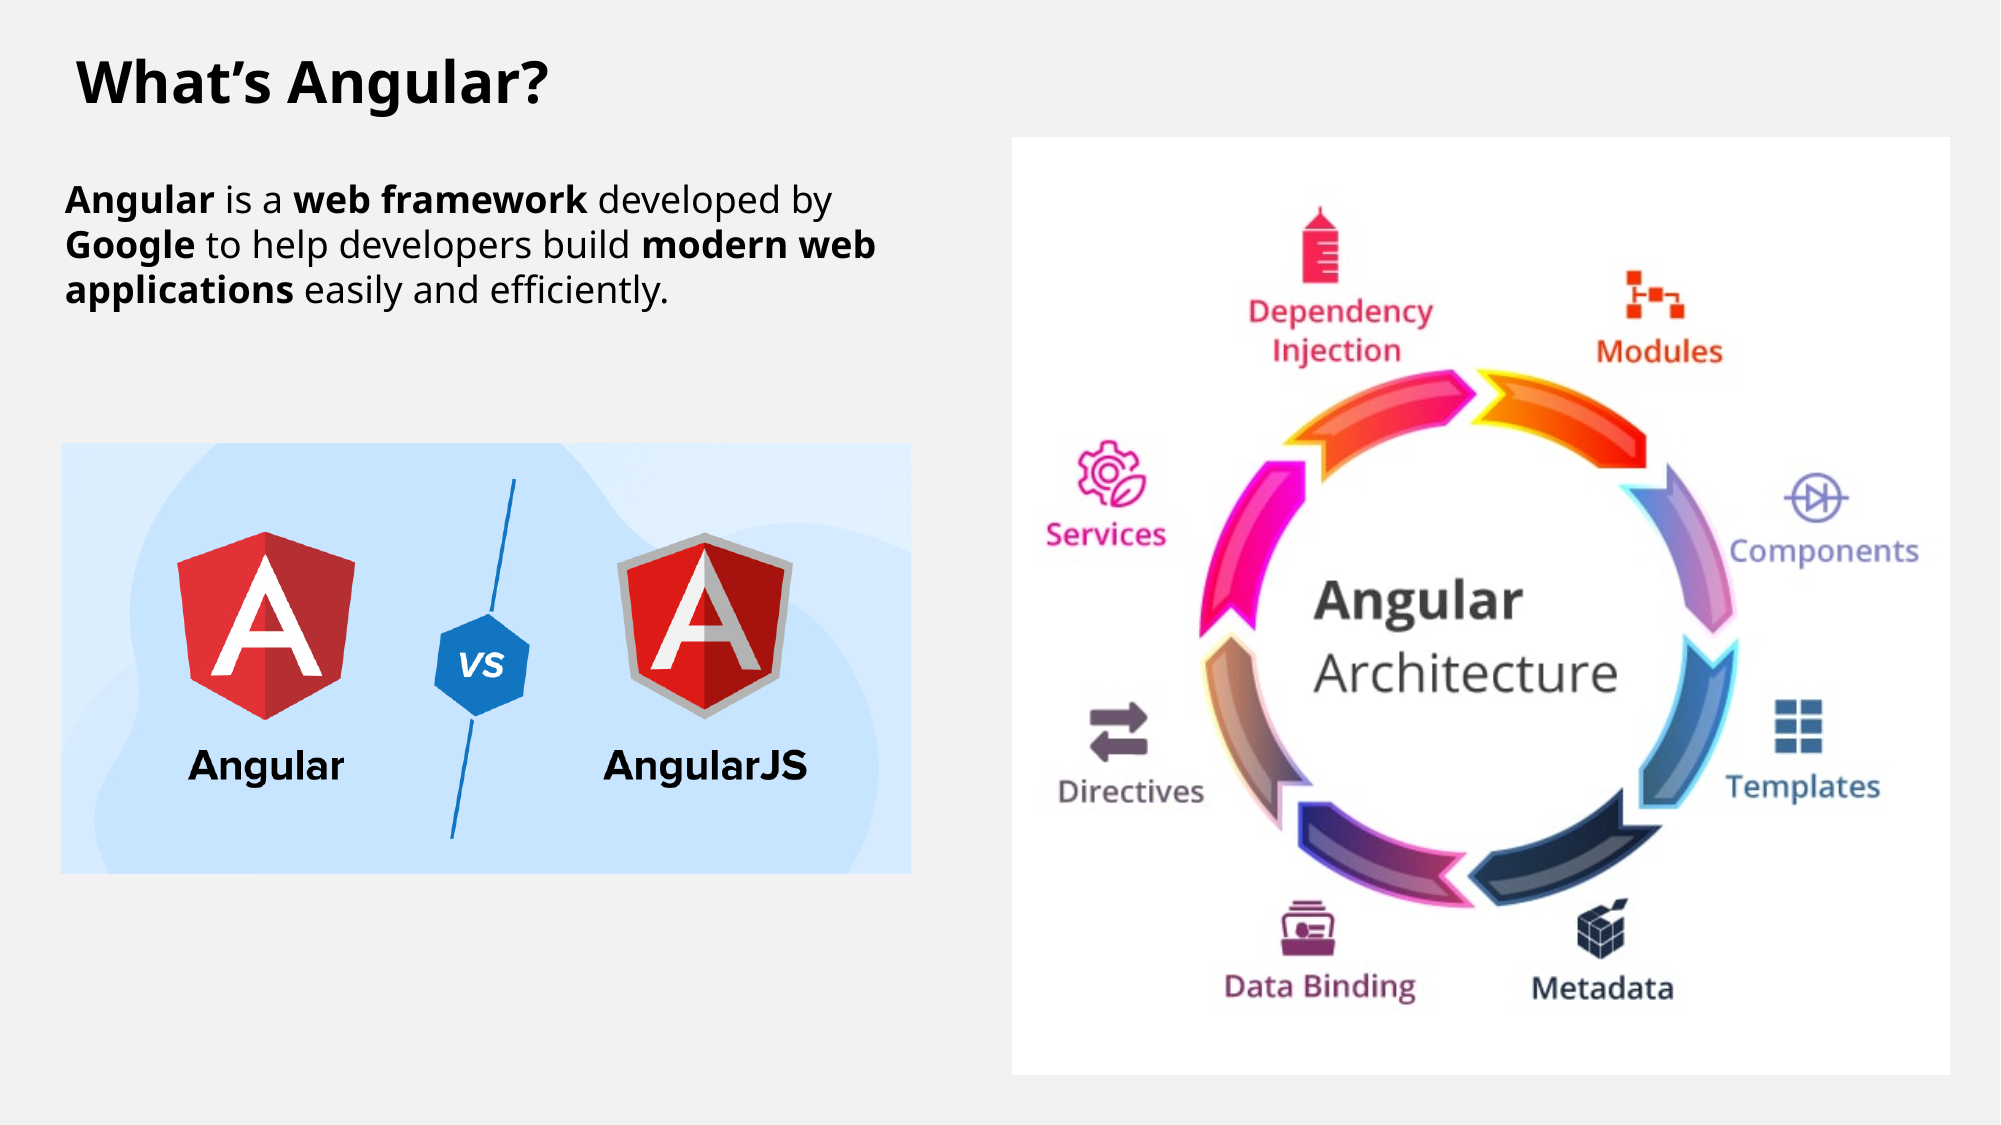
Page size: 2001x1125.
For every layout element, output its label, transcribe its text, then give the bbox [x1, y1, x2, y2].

picture [1012, 137, 1950, 1075]
text_box Angular is a web framework developed by Google to help developers build modern web applications easily and efficiently. [49, 168, 938, 319]
text_box What’s Angular? [61, 37, 1712, 123]
picture [61, 443, 912, 874]
